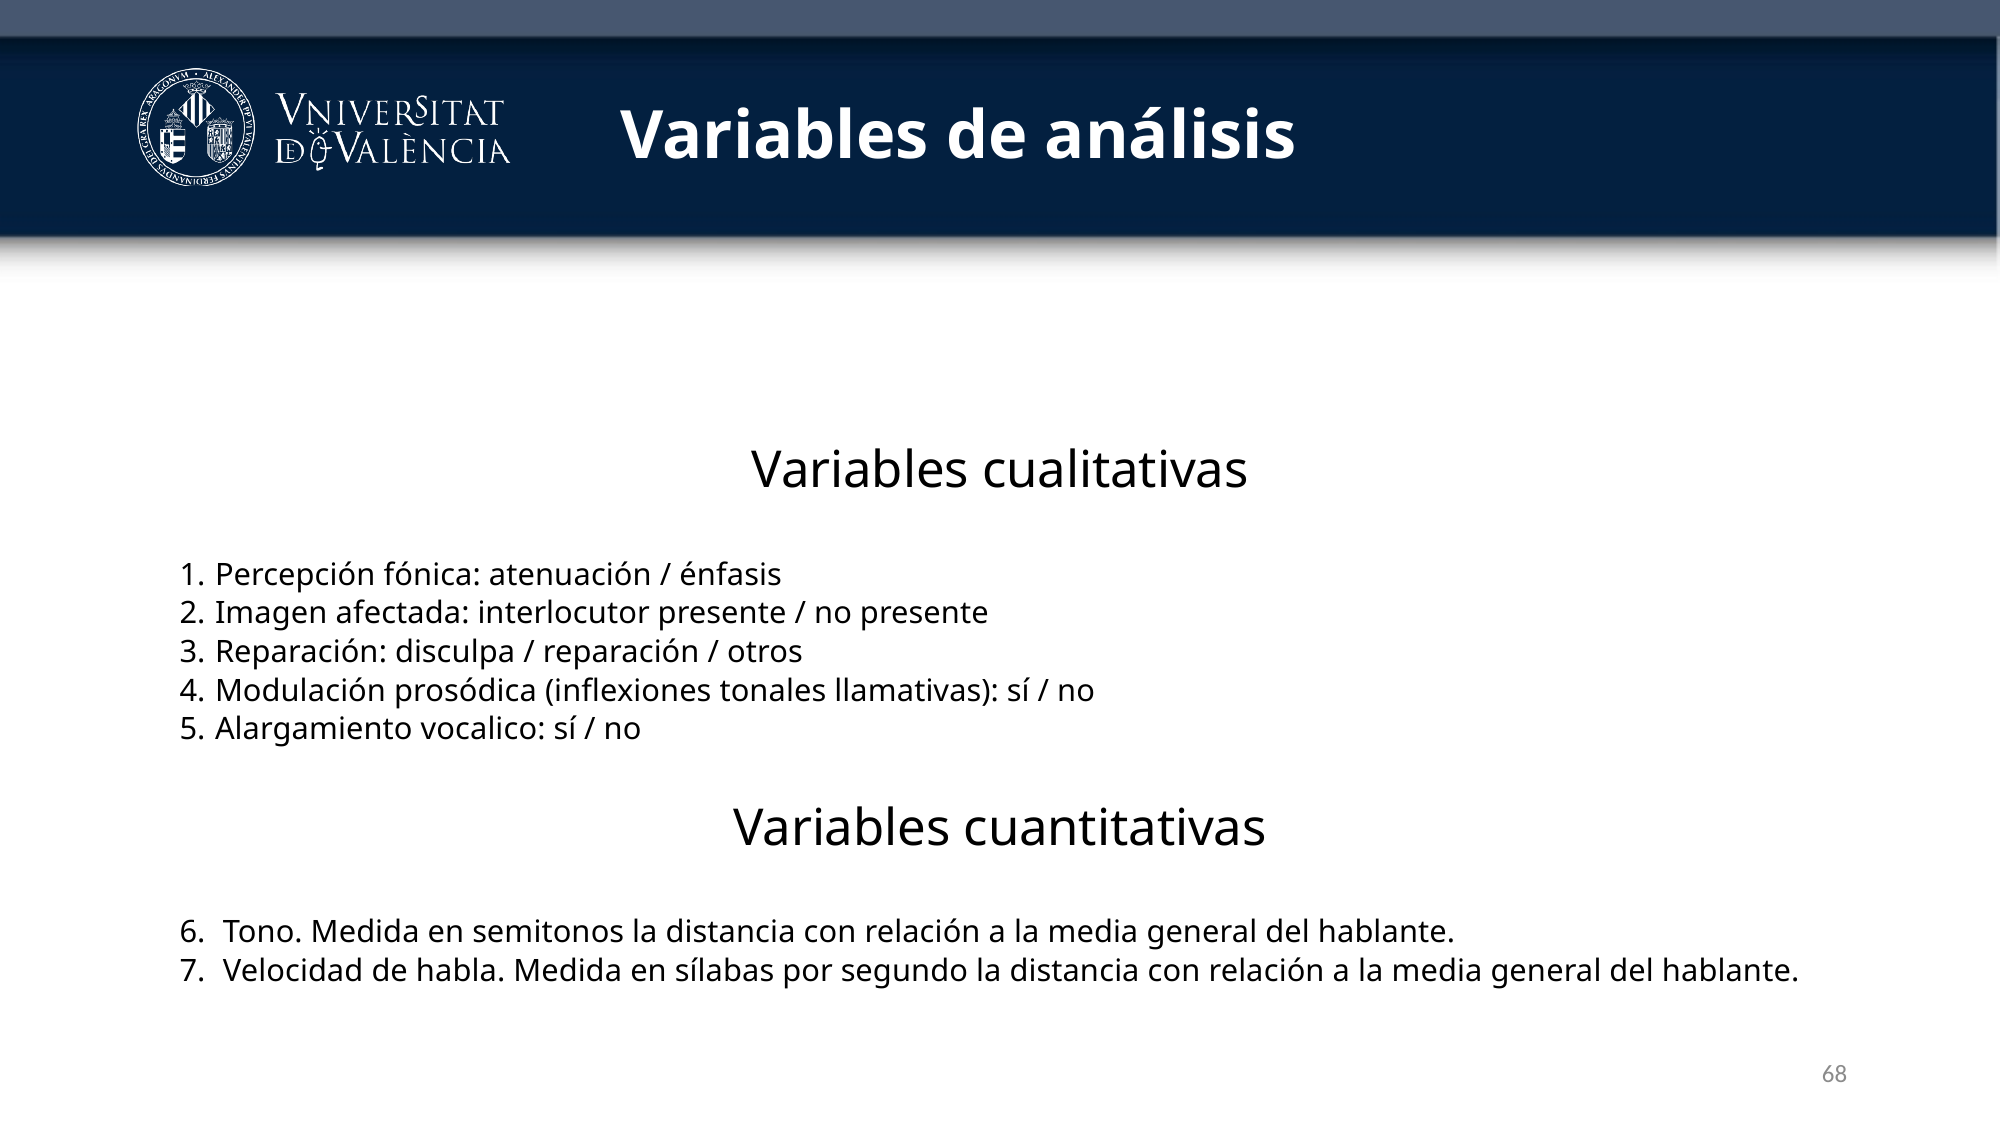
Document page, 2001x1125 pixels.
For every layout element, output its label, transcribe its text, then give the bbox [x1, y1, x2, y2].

picture [0, 0, 2000, 300]
title Variables de análisis [605, 47, 2000, 227]
slide_number 68 [1412, 1042, 1863, 1103]
list Variables cualitativas Percepción fónica: atenuación / énfasis Imagen afectada: interlocutor presente / no presente Reparación: disculpa / reparación / otros Modulación prosódica (inflexiones tonales llamativas): sí / no Alargamiento vocalico: sí / no Variables cuantitativas Tono. Medida en semitonos la distancia con relación a la media general del hablante. Velocidad de habla. Medida en sílabas por segundo la distancia con relación a la media general del hablante. [137, 299, 1863, 1014]
